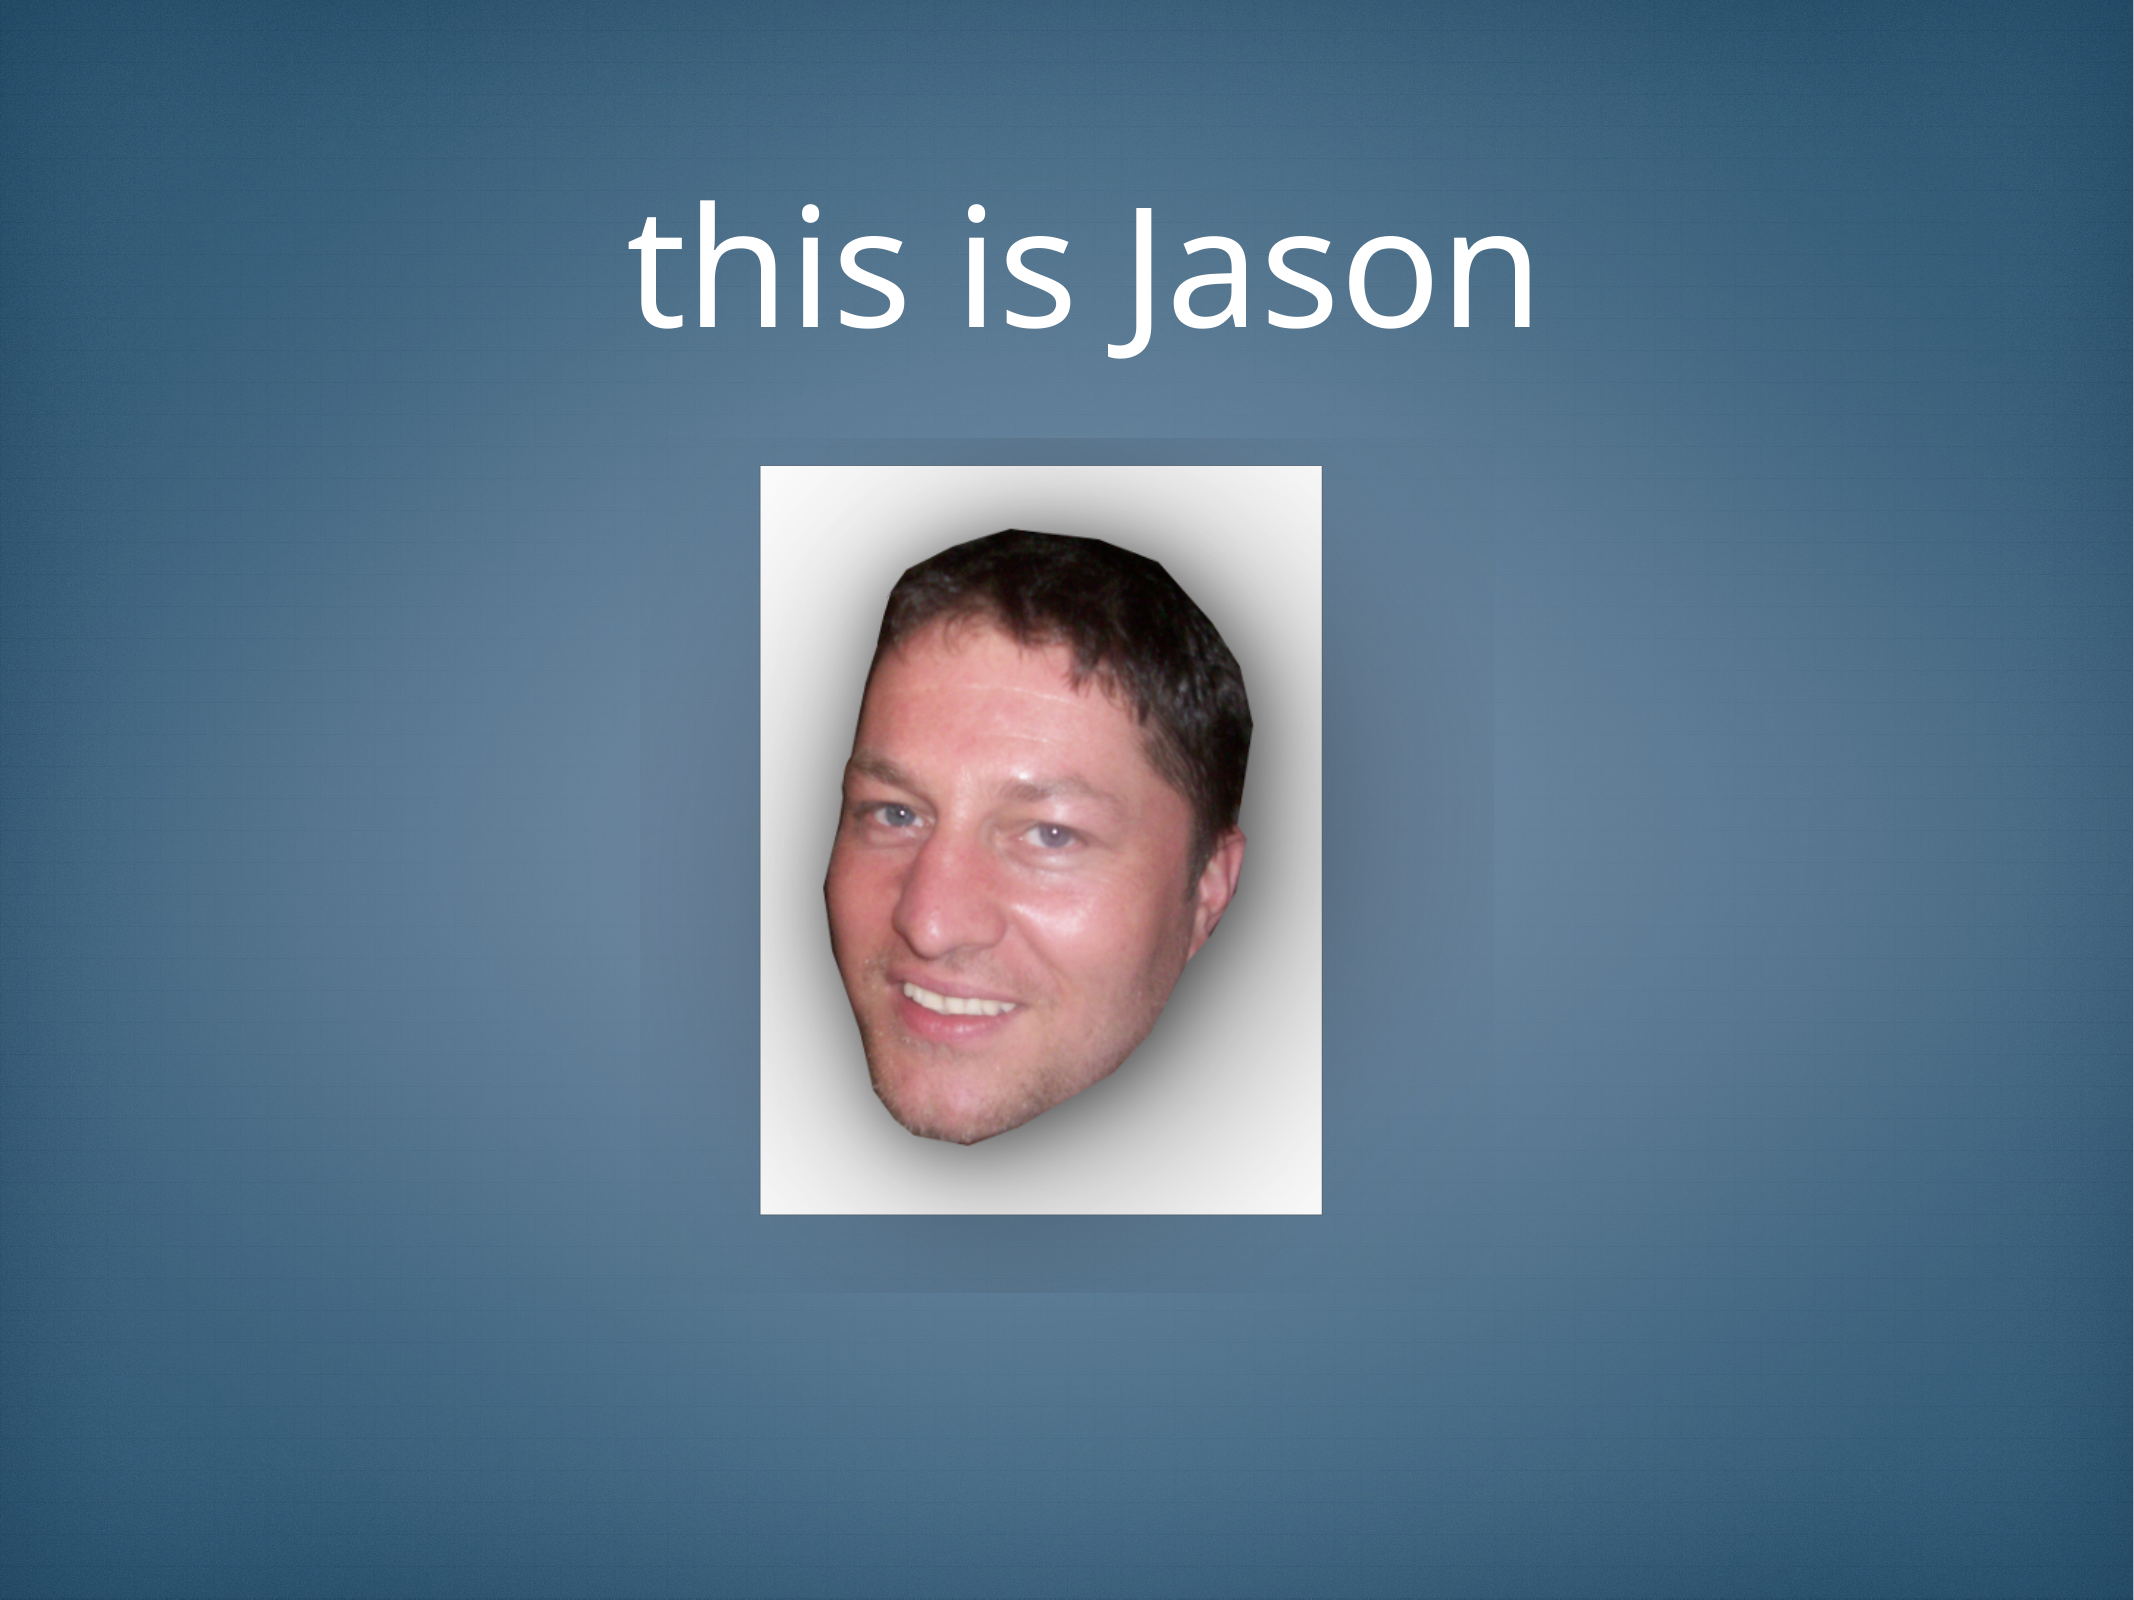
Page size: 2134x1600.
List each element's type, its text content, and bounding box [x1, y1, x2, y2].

picture [0, 0, 2134, 1600]
title this is Jason [155, 82, 1978, 438]
